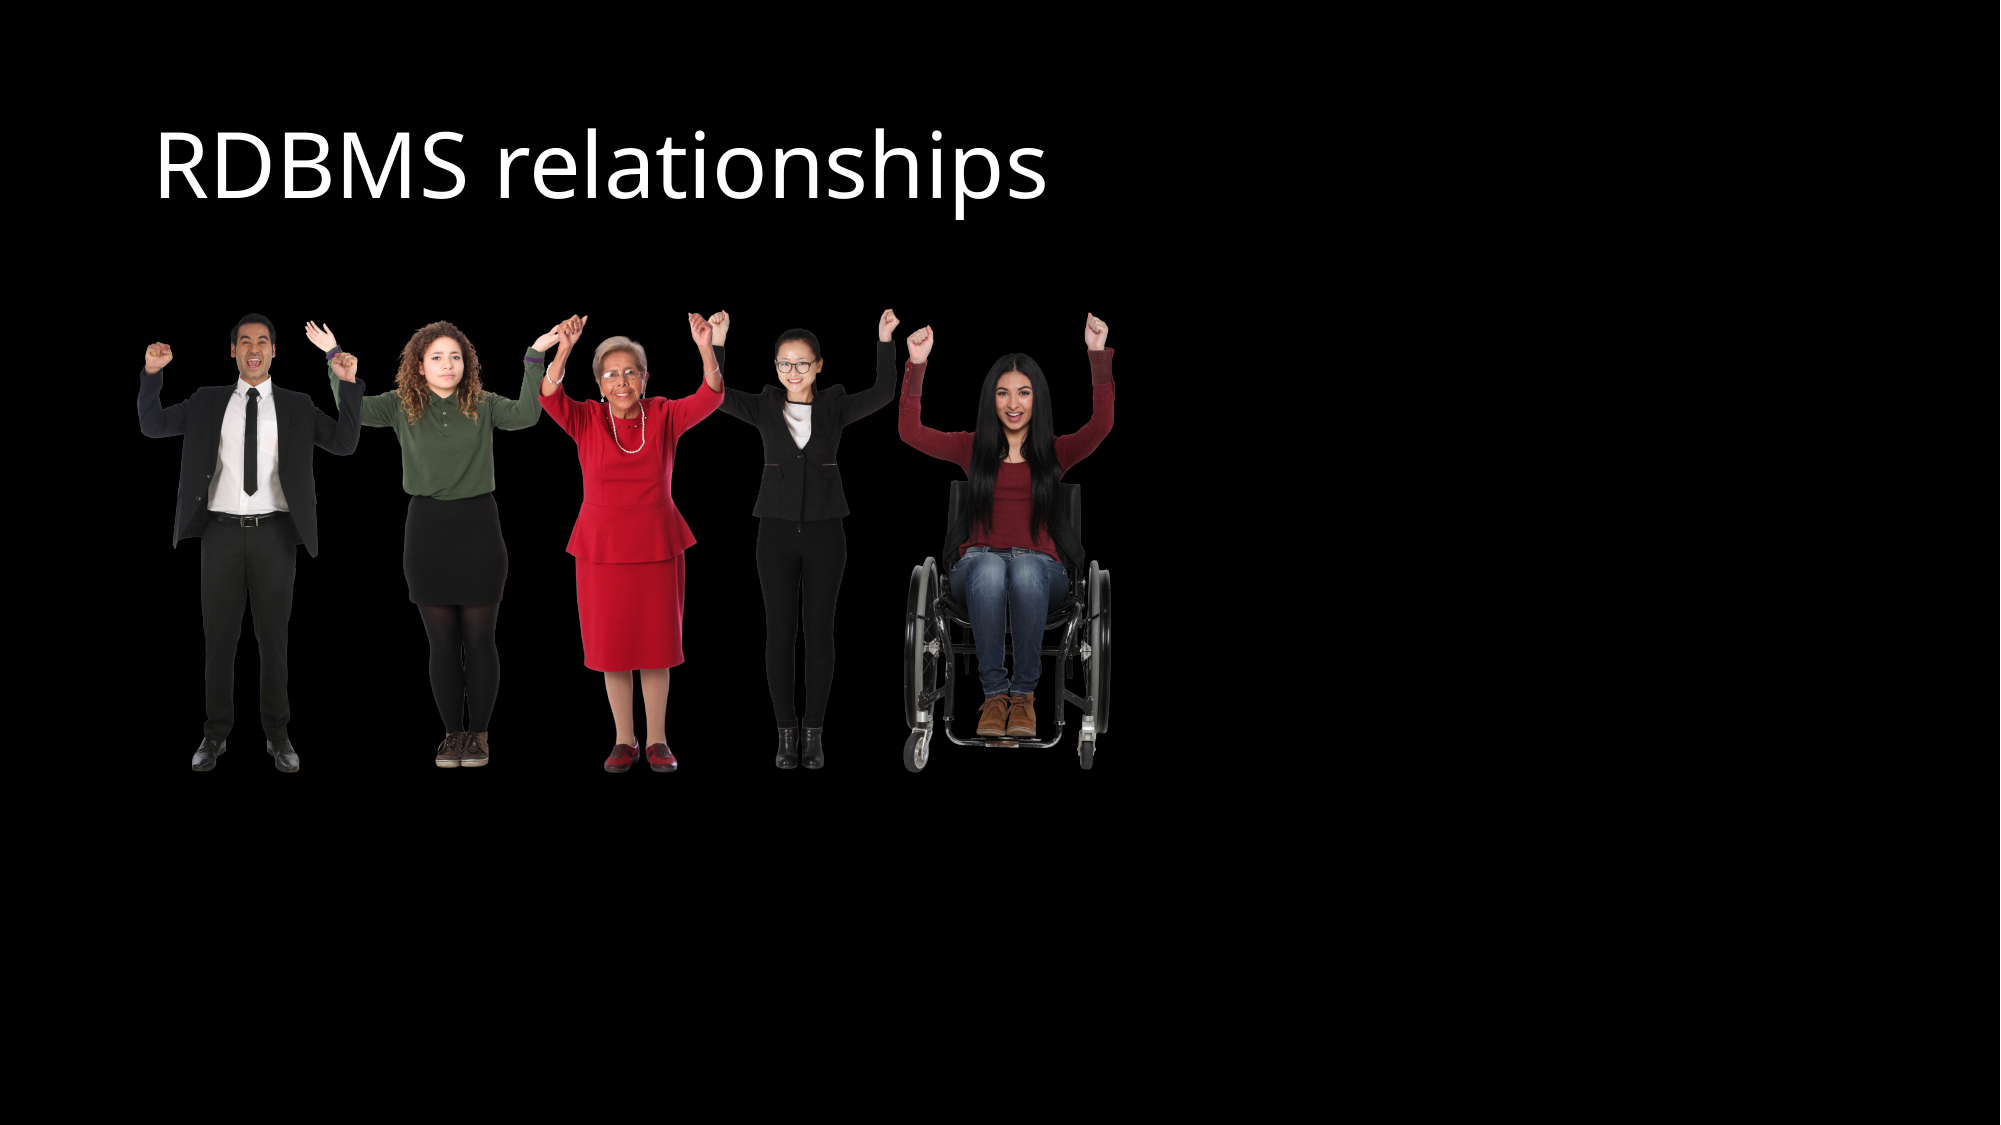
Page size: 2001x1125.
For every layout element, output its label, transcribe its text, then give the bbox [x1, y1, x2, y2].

picture [137, 308, 1116, 773]
title RDBMS relationships [137, 59, 1863, 278]
